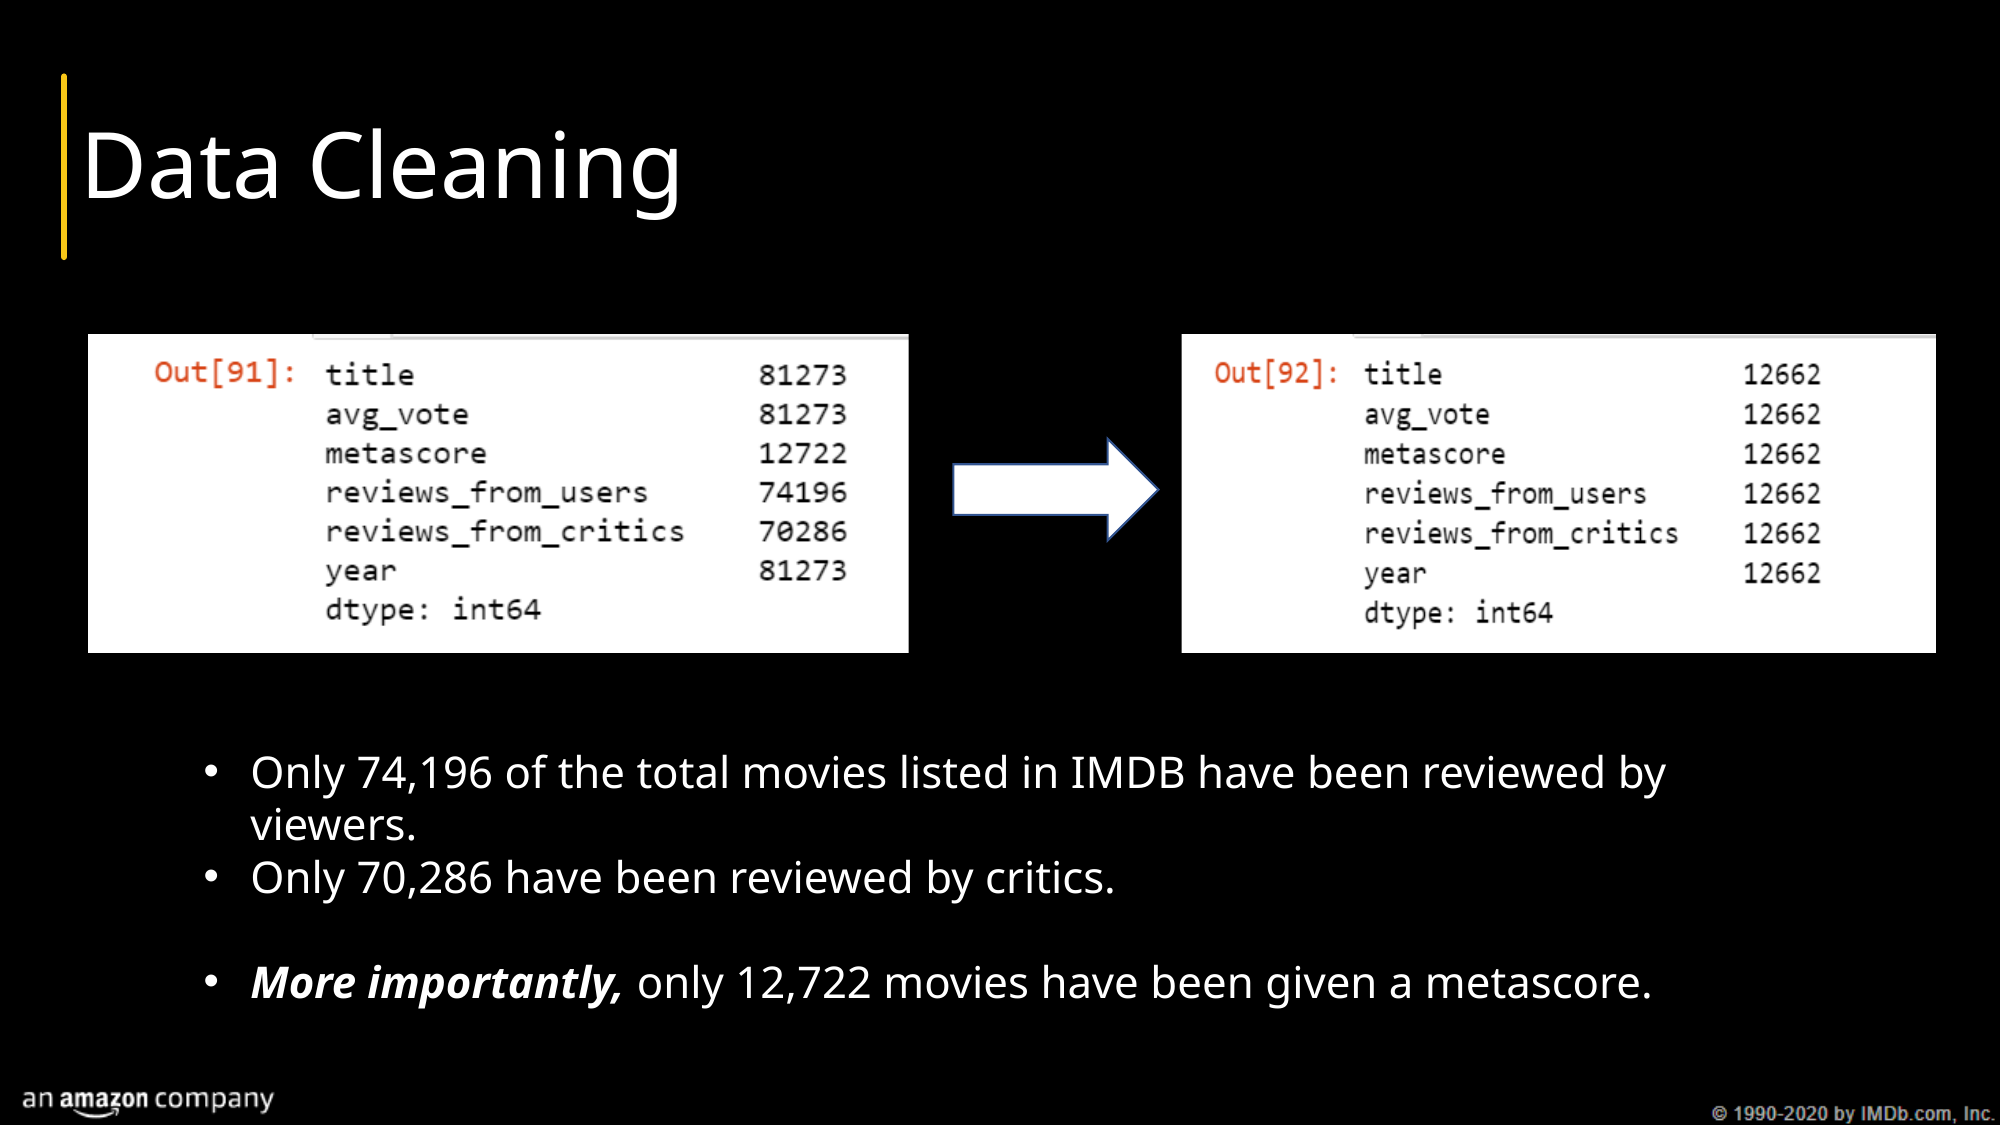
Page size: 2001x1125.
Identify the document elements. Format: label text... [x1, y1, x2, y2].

text_box Only 74,196 of the total movies listed in IMDB have been reviewed by viewers. Only 70,286 have been reviewed by critics. More importantly, only 12,722 movies have been given a metascore. [188, 737, 1812, 1015]
picture [1, 1086, 294, 1124]
text_box [952, 436, 1160, 543]
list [88, 334, 909, 653]
picture [1181, 334, 1936, 653]
picture [1708, 1102, 2000, 1125]
title Data Cleaning [65, 59, 1936, 278]
